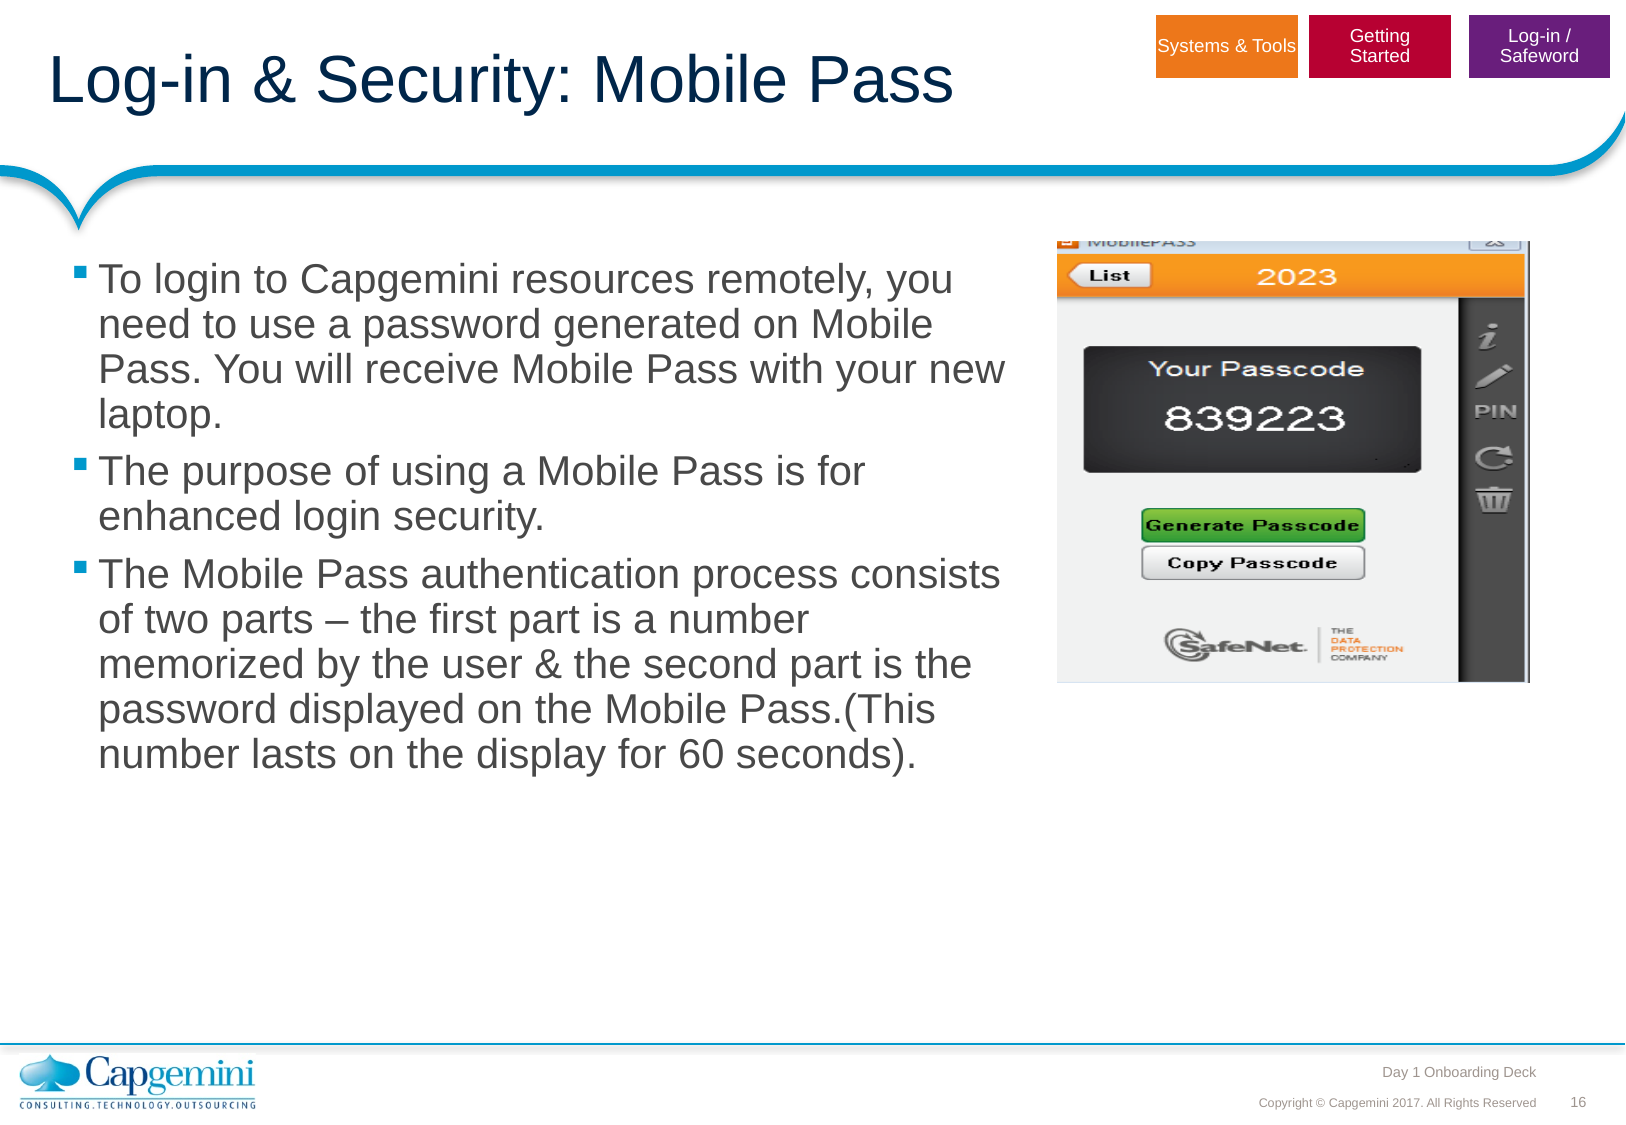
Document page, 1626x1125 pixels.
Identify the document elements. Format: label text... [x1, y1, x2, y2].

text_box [1153, 12, 1300, 80]
picture [1057, 240, 1530, 683]
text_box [1466, 12, 1613, 80]
picture [19, 1053, 256, 1110]
list To login to Capgemini resources remotely, you need to use a password generated on Mobile Pass. You will receive Mobile Pass with your new laptop. The purpose of using a Mobile Pass is for enhanced login security. The Mobile Pass authentication process consists of two parts – the first part is a number memorized by the user & the second part is the password displayed on the Mobile Pass.(This number lasts on the display for 60 seconds). [53, 245, 1038, 1007]
title Log-in & Security: Mobile Pass [0, 0, 1625, 165]
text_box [1307, 12, 1454, 80]
